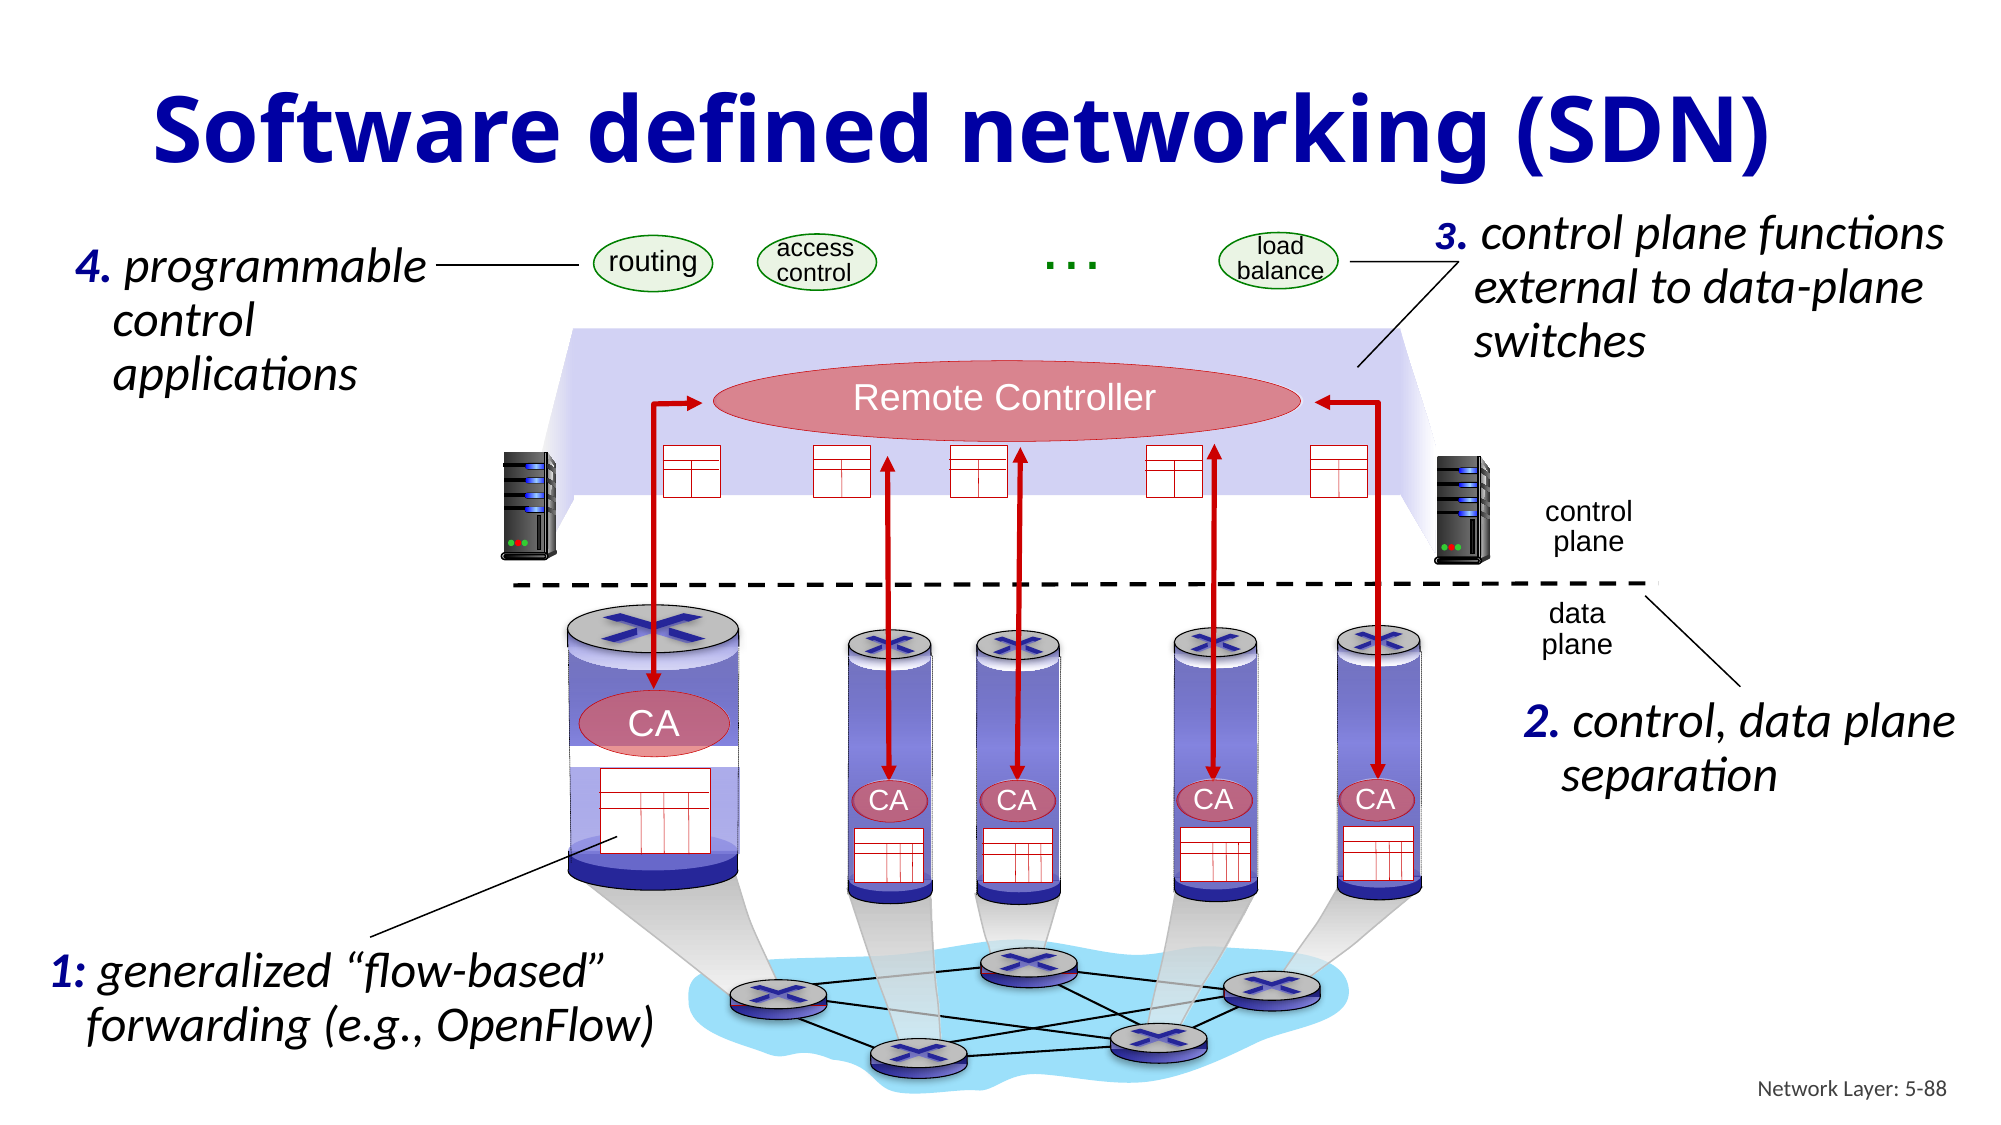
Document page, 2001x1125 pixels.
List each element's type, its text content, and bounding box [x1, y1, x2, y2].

text_box load balance [1214, 226, 1348, 293]
text_box [614, 285, 692, 292]
text_box … [1023, 195, 1120, 290]
text_box [757, 252, 761, 272]
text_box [1508, 595, 1973, 811]
slide_number Network Layer: 5- [1512, 1056, 1963, 1117]
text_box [59, 231, 580, 411]
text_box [32, 836, 708, 1062]
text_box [501, 327, 1659, 1094]
text_box 3. control plane functions external to data-plane switches [1420, 199, 1967, 376]
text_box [1357, 262, 1459, 368]
title Software defined networking (SDN) [137, 59, 1863, 207]
text_box routing [593, 234, 714, 285]
text_box access control [761, 228, 895, 295]
